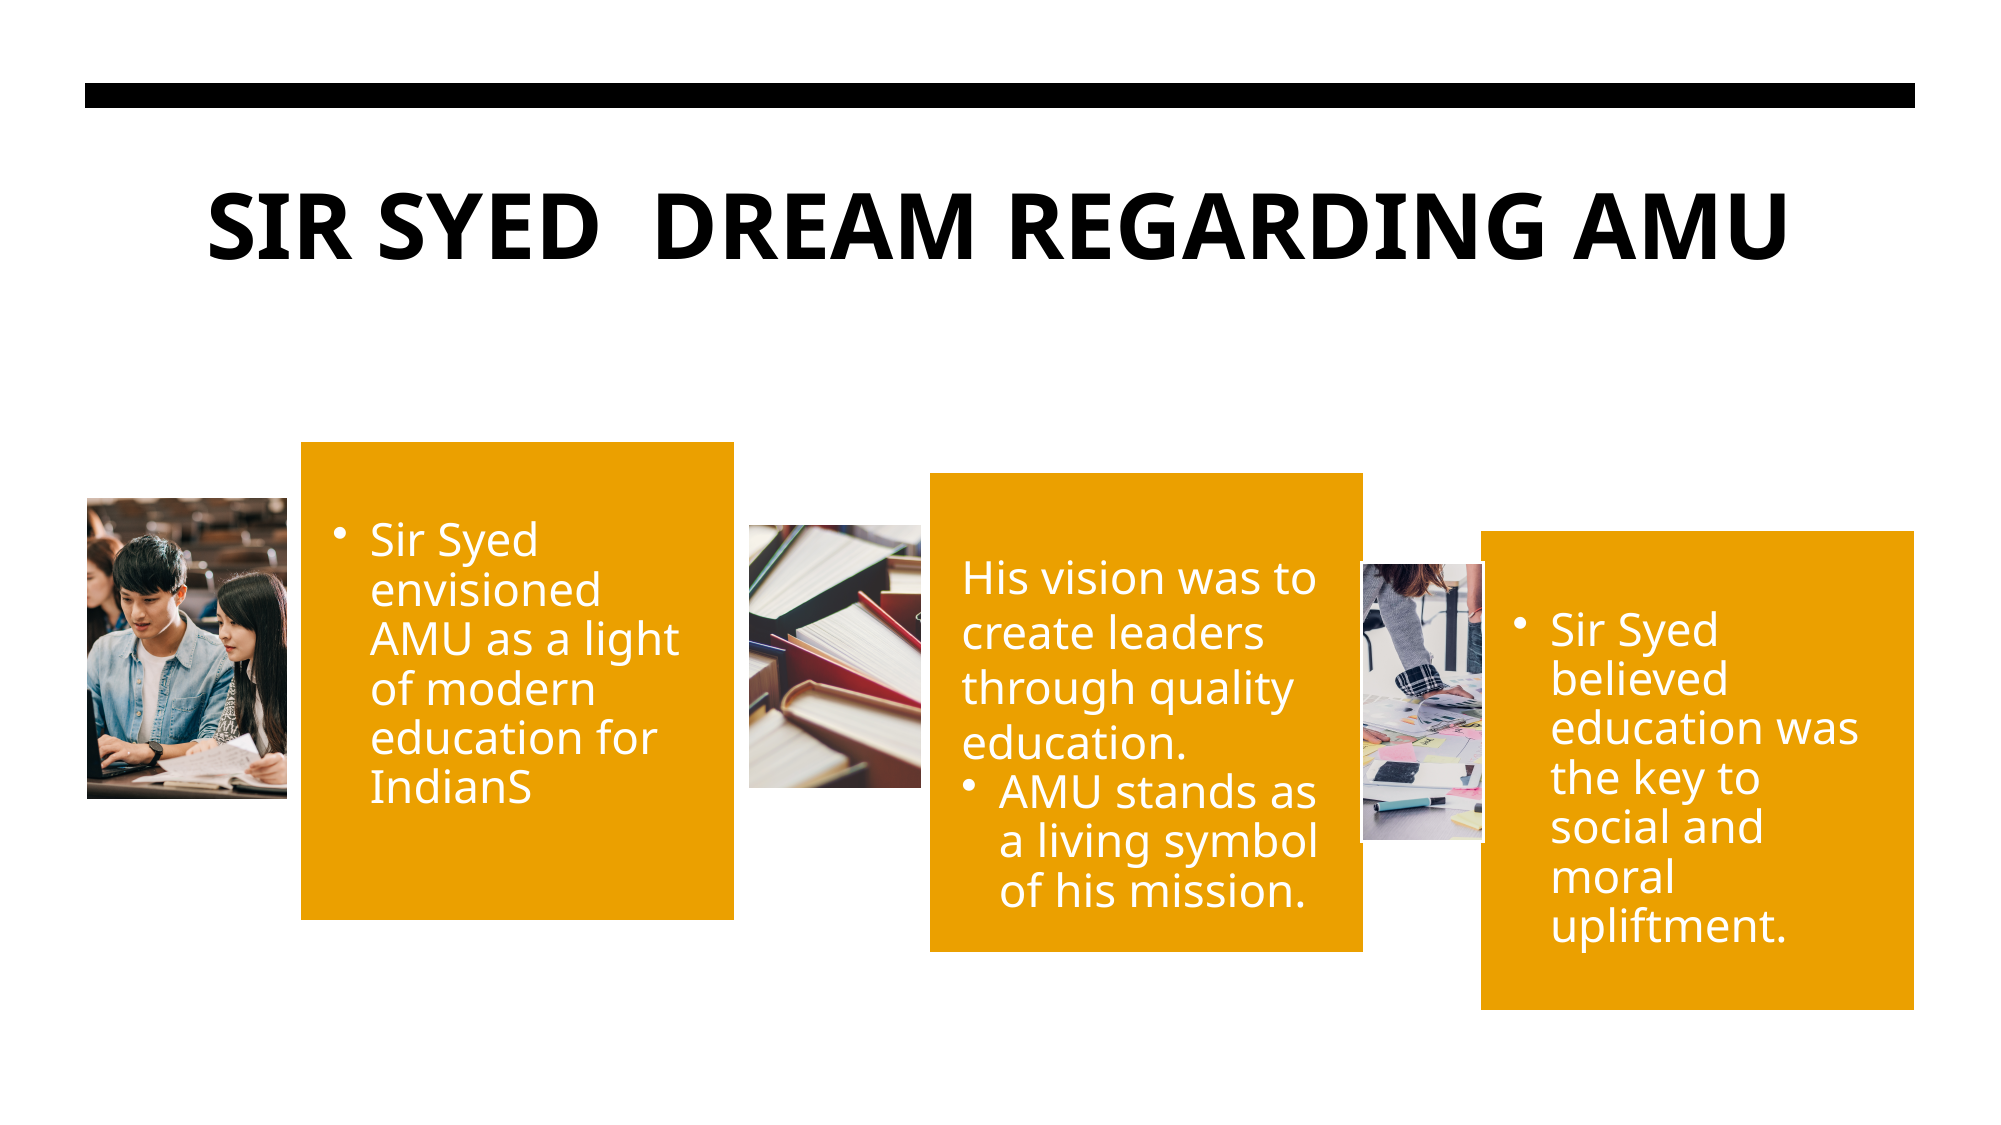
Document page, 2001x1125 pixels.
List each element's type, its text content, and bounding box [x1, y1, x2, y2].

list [84, 422, 1917, 1042]
title SIR SYED DREAM REGARDING AMU [85, 160, 1916, 401]
